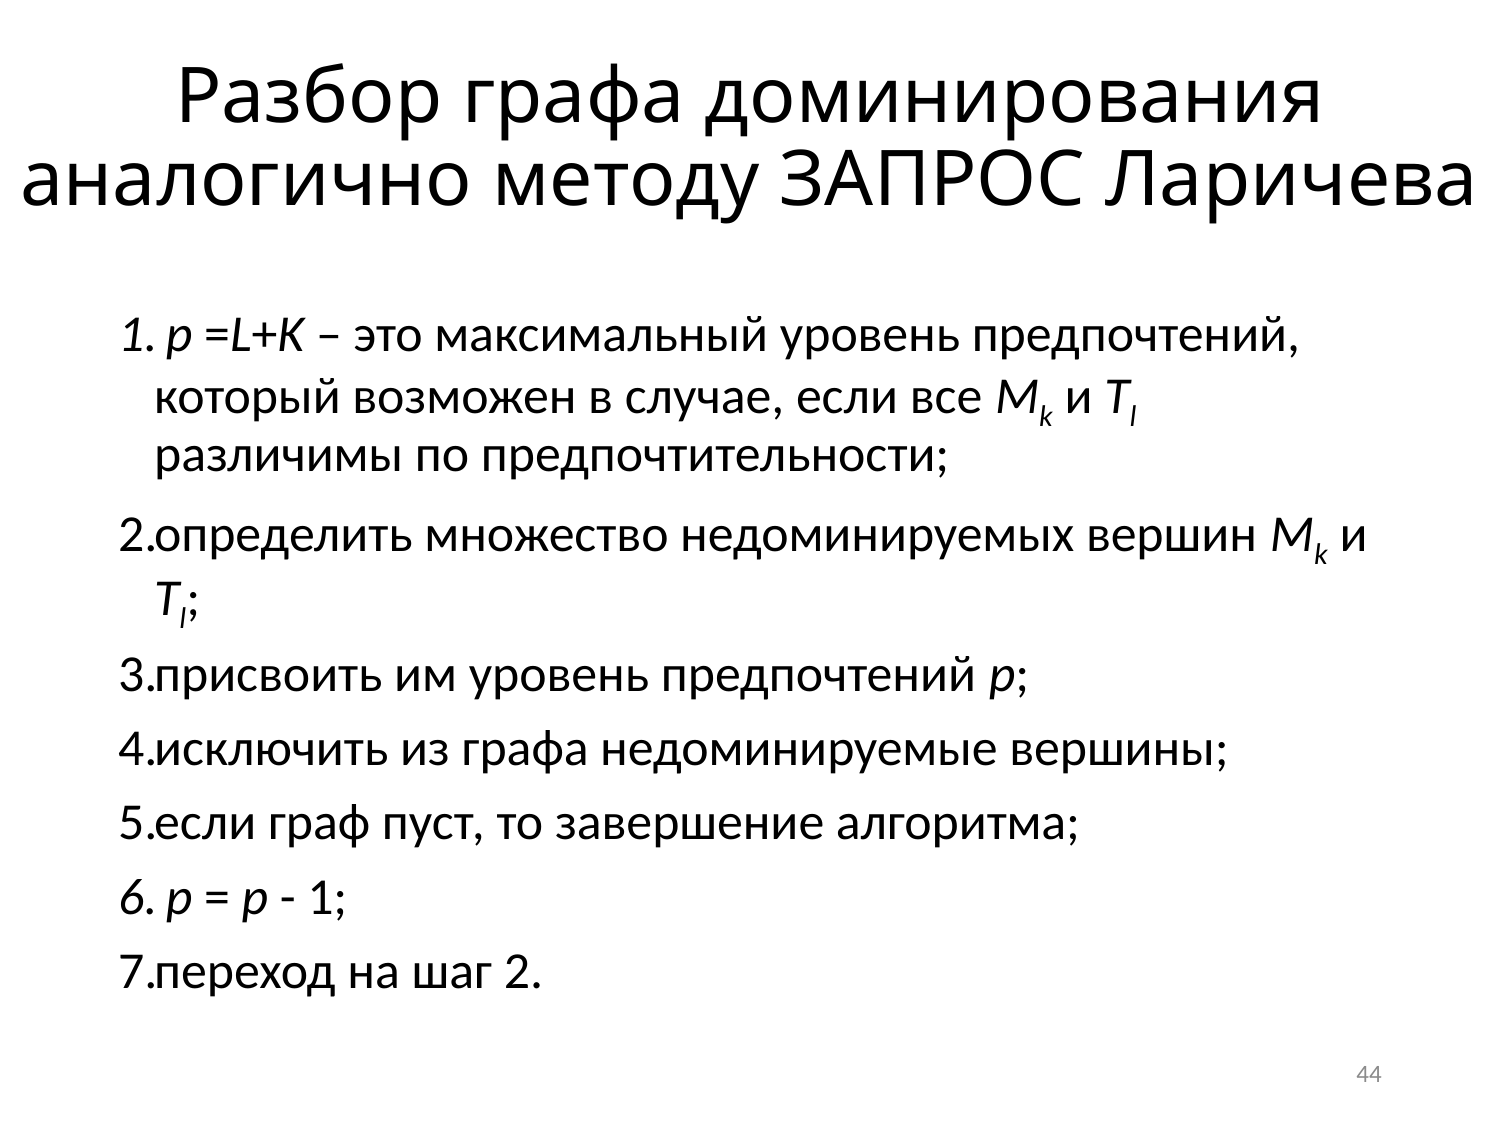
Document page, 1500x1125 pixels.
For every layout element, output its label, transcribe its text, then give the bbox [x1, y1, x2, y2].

title Разбор графа доминирования аналогично методу ЗАПРОС Ларичева [0, 45, 1500, 233]
slide_number 44 [1059, 1042, 1397, 1103]
list p =L+K – это максимальный уровень предпочтений, который возможен в случае, если все Mk и Tl различимы по предпочтительности; определить множество недоминируемых вершин Mk и Tl; присвоить им уровень предпочтений p; исключить из графа недоминируемые вершины; если граф пуст, то завершение алгоритма; p = p - 1; переход на шаг 2. [103, 299, 1397, 1014]
